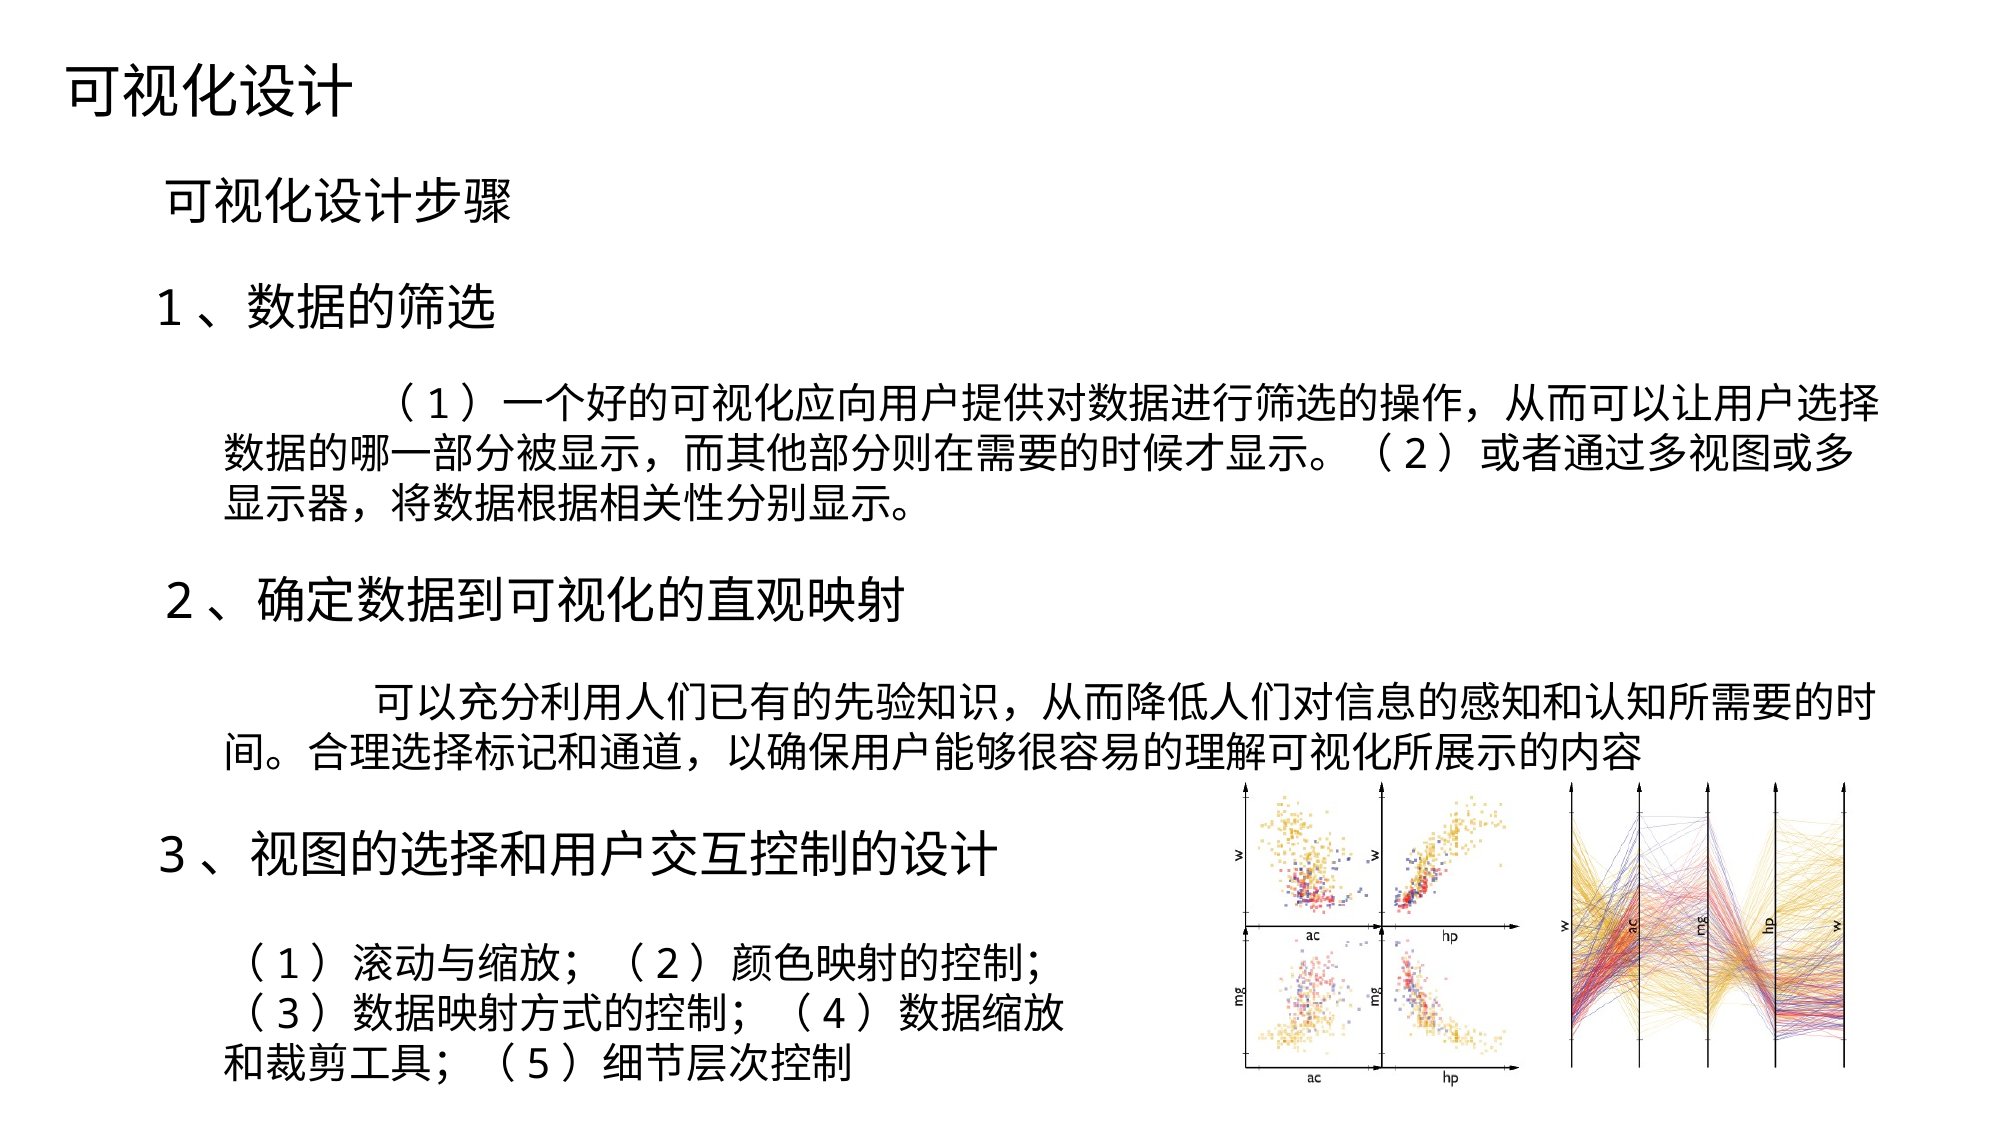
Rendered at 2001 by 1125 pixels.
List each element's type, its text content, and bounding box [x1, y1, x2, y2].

picture [1226, 757, 1854, 1090]
text_box 可视化设计 [48, 46, 370, 132]
text_box 可视化设计步骤 [148, 162, 529, 238]
text_box 1、数据的筛选 [139, 268, 512, 344]
text_box 可以充分利用人们已有的先验知识，从而降低人们对信息的感知和认知所需要的时间。合理选择标记和通道，以确保用户能够很容易的理解可视化所展示的内容 [209, 667, 1902, 783]
text_box （1）一个好的可视化应向用户提供对数据进行筛选的操作，从而可以让用户选择数据的哪一部分被显示，而其他部分则在需要的时候才显示。（2）或者通过多视图或多显示器，将数据根据相关性分别显示。 [209, 369, 1902, 535]
text_box 2、确定数据到可视化的直观映射 [149, 561, 921, 636]
text_box （1）滚动与缩放；（2）颜色映射的控制；（3）数据映射方式的控制；（4）数据缩放和裁剪工具；（5）细节层次控制 [209, 929, 1103, 1095]
text_box 3、视图的选择和用户交互控制的设计 [142, 815, 1014, 890]
